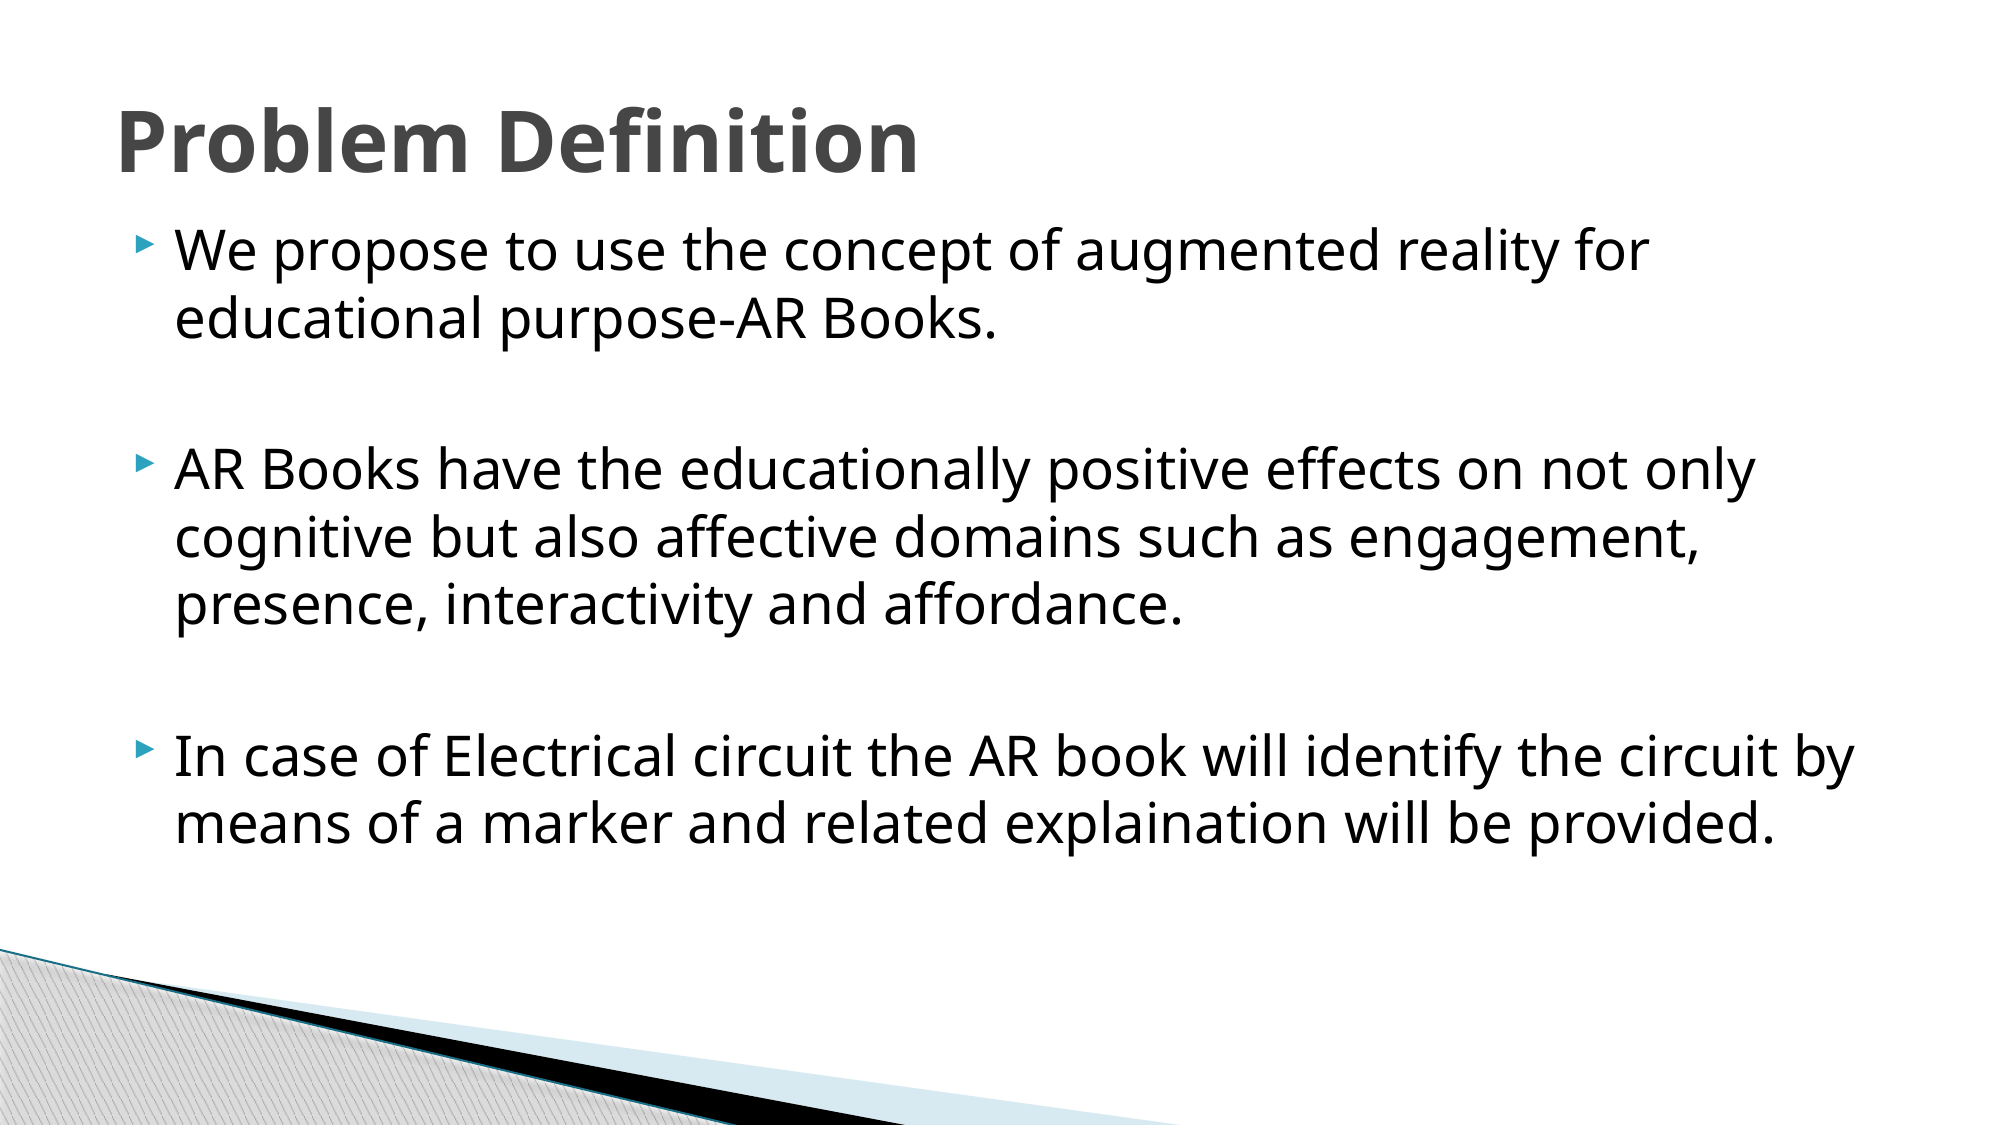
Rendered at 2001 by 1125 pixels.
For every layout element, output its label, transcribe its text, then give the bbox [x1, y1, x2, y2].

title Problem Definition [99, 45, 1900, 233]
list We propose to use the concept of augmented reality for educational purpose-AR Books. AR Books have the educationally positive effects on not only cognitive but also affective domains such as engagement, presence, interactivity and affordance. In case of Electrical circuit the AR book will identify the circuit by means of a marker and related explaination will be provided. [99, 233, 1900, 986]
